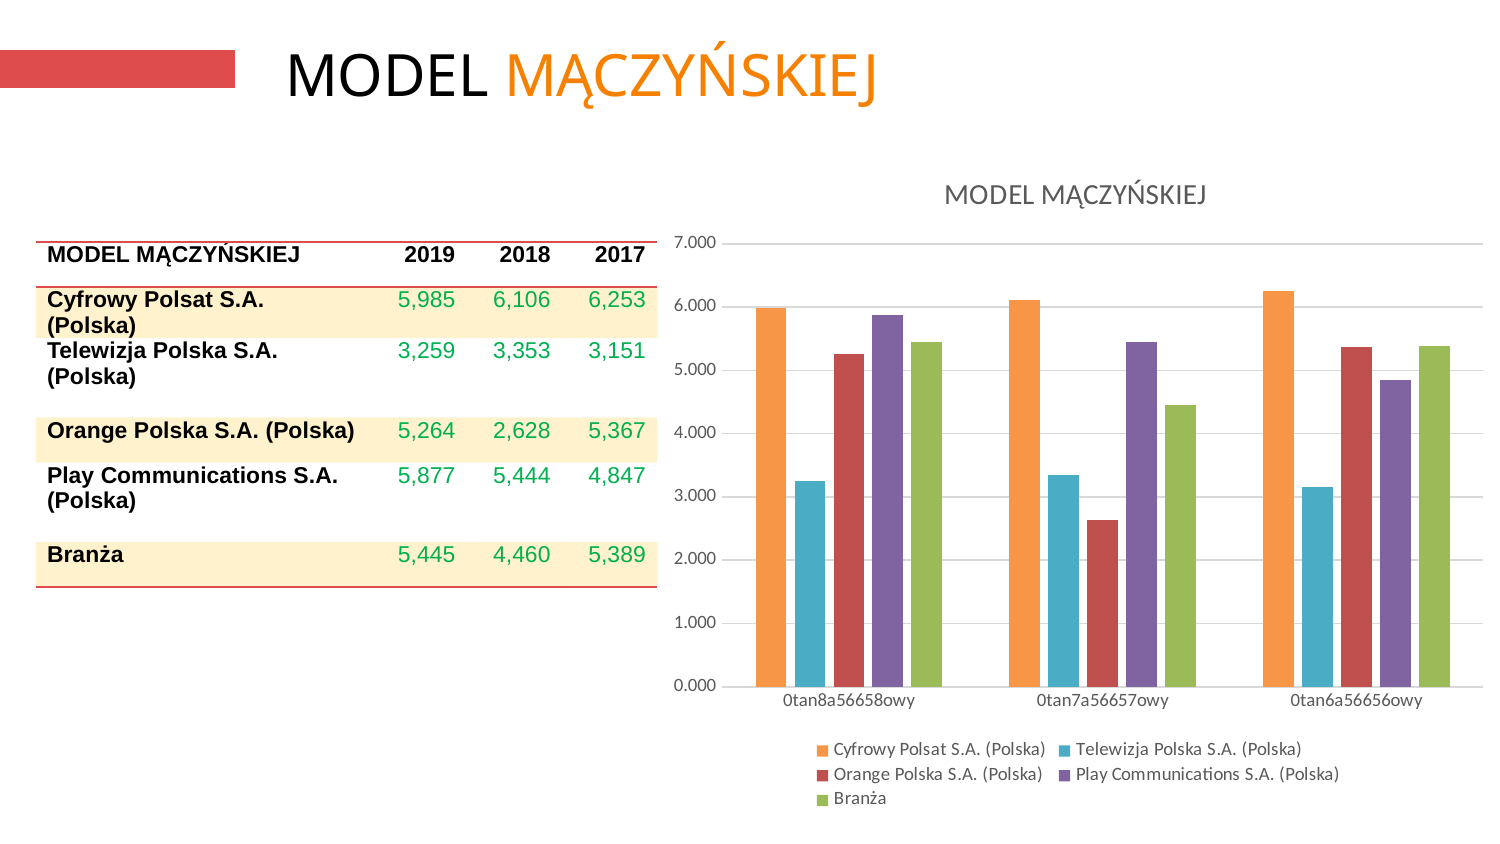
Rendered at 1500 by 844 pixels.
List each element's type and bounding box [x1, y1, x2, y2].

table_cell [36, 288, 656, 586]
table_header [36, 243, 656, 286]
title [270, 22, 1334, 117]
chart [656, 152, 1500, 817]
